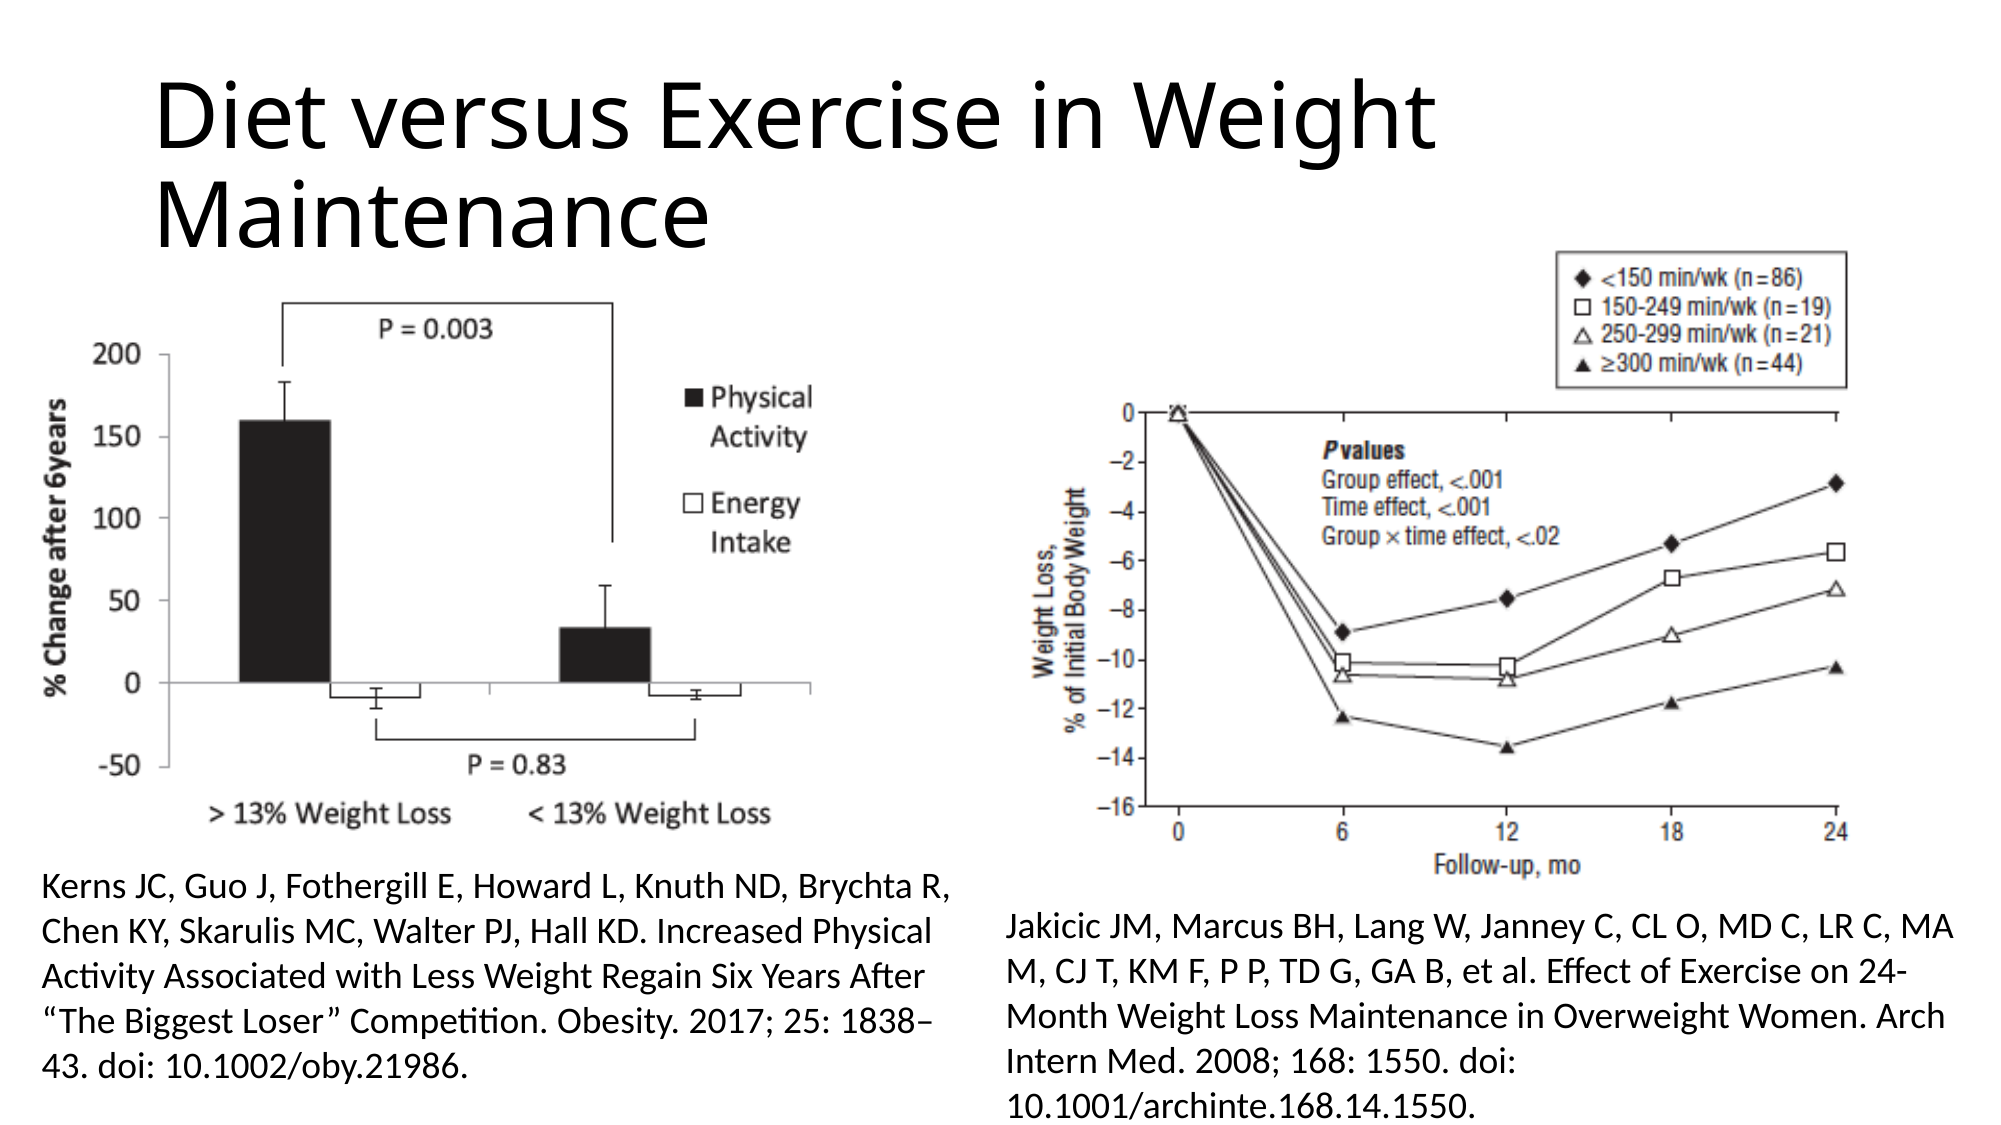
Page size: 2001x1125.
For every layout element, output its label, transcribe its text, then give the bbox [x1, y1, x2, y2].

picture [999, 218, 1871, 910]
text_box Kerns JC, Guo J, Fothergill E, Howard L, Knuth ND, Brychta R, Chen KY, Skarulis MC, Walter PJ, Hall KD. Increased Physical Activity Associated with Less Weight Regain Six Years After “The Biggest Loser” Competition. Obesity. 2017; 25: 1838–43. doi: 10.1002/oby.21986. [26, 854, 975, 1125]
text_box Jakicic JM, Marcus BH, Lang W, Janney C, CL O, MD C, LR C, MA M, CJ T, KM F, P P, TD G, GA B, et al. Effect of Exercise on 24-Month Weight Loss Maintenance in Overweight Women. Arch Intern Med. 2008; 168: 1550. doi: 10.1001/archinte.168.14.1550. [990, 893, 1989, 1125]
title Diet versus Exercise in Weight Maintenance [137, 59, 1863, 278]
picture [11, 288, 852, 840]
